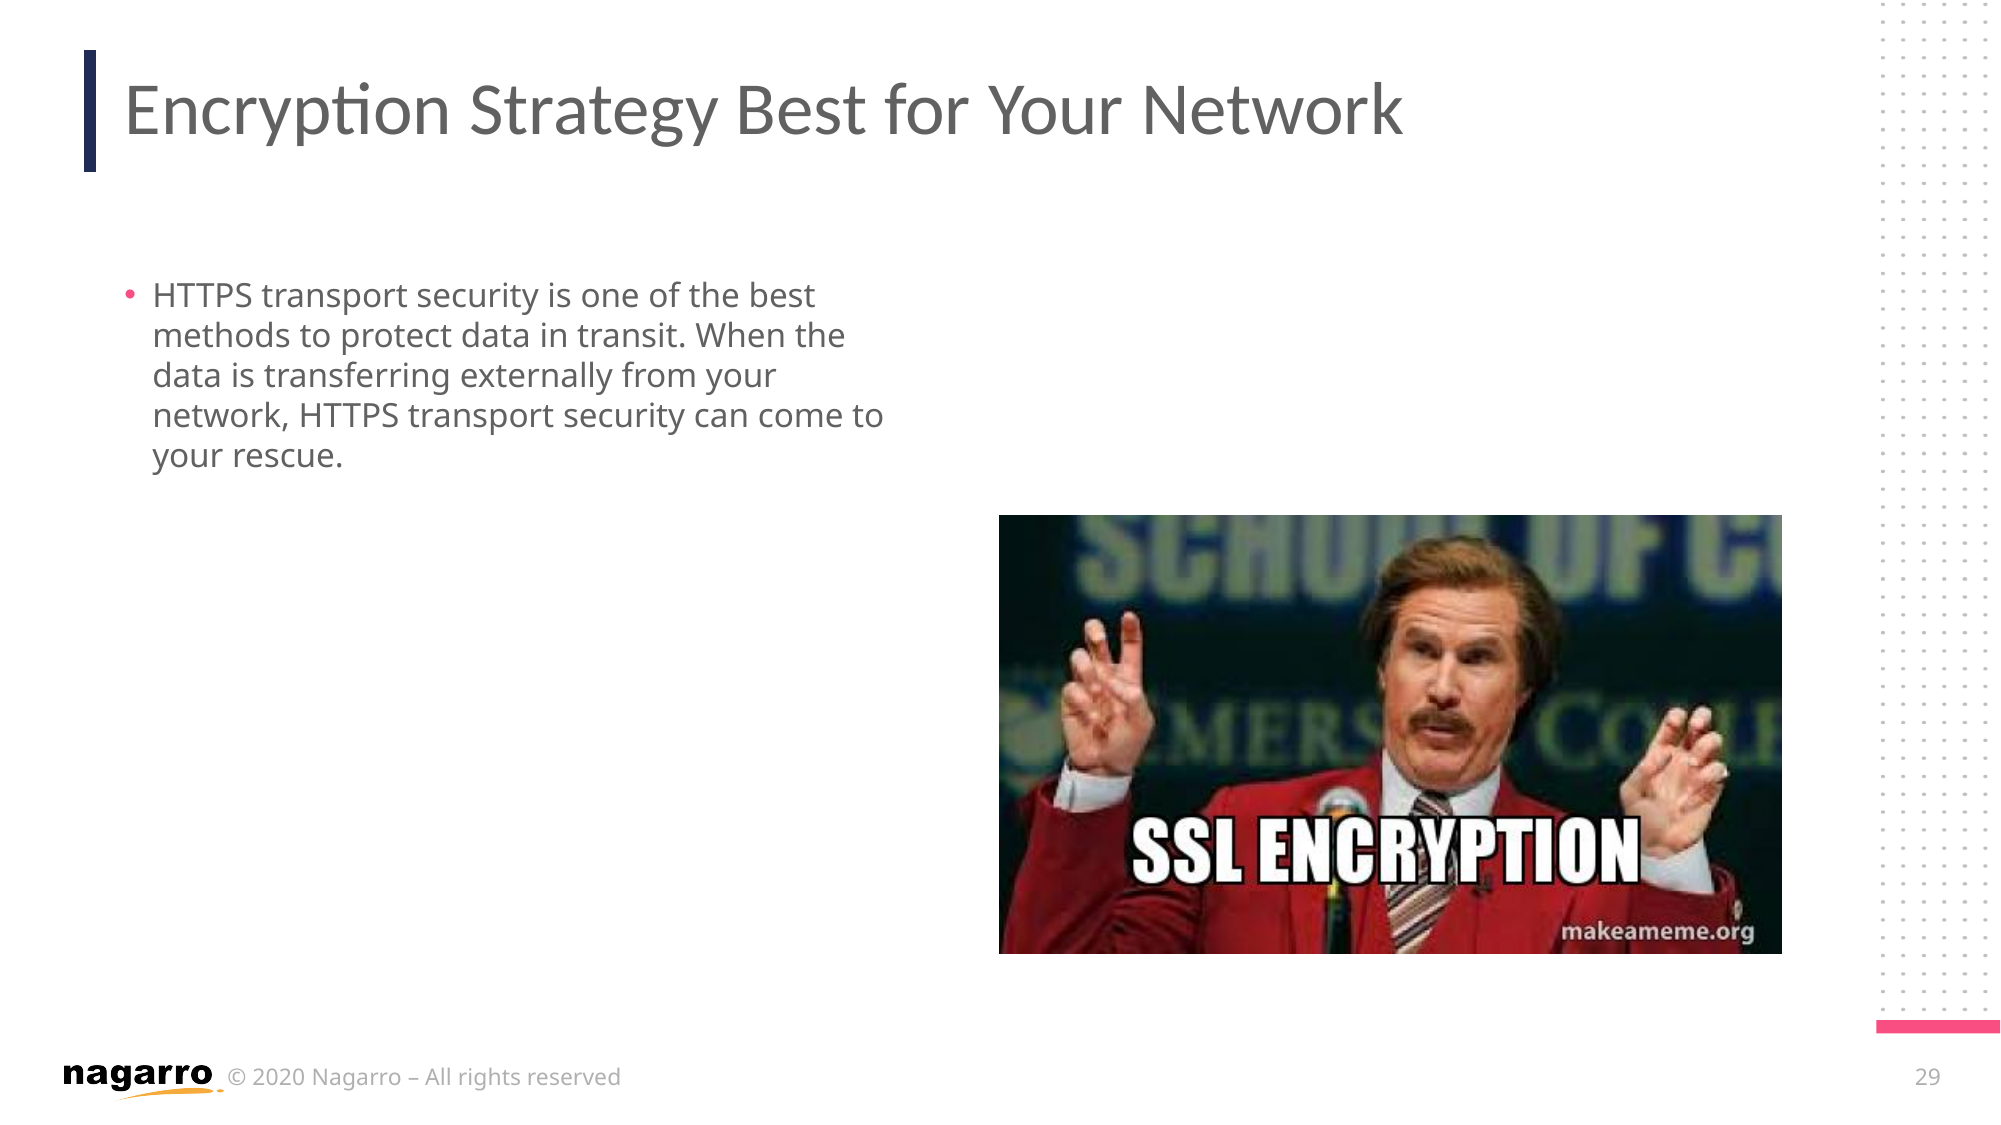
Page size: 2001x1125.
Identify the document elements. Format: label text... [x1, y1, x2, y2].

title Encryption Strategy Best for Your Network [109, 62, 1814, 160]
list HTTPS transport security is one of the best methods to protect data in transit. When the data is transferring externally from your network, HTTPS transport security can come to your rescue. [109, 266, 911, 914]
picture [64, 1065, 224, 1102]
picture [1881, 0, 2000, 1020]
picture [999, 515, 1782, 954]
